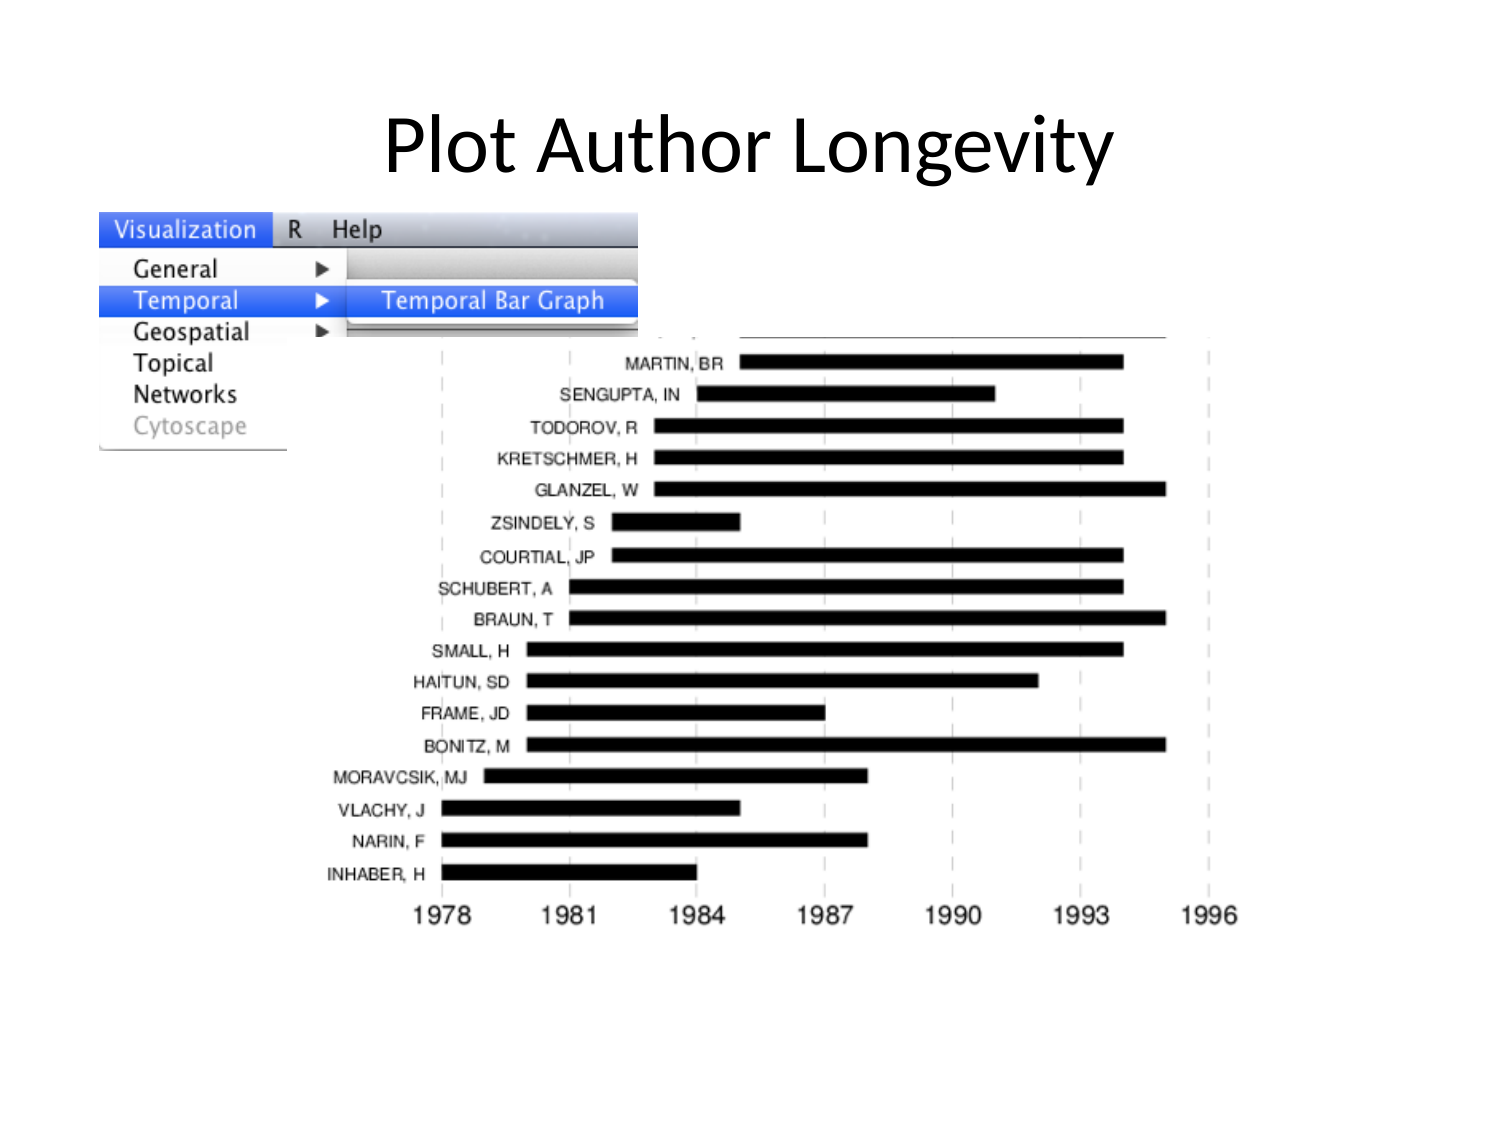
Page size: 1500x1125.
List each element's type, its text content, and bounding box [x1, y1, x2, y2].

title Plot Author Longevity [75, 45, 1425, 233]
picture [99, 212, 1255, 954]
